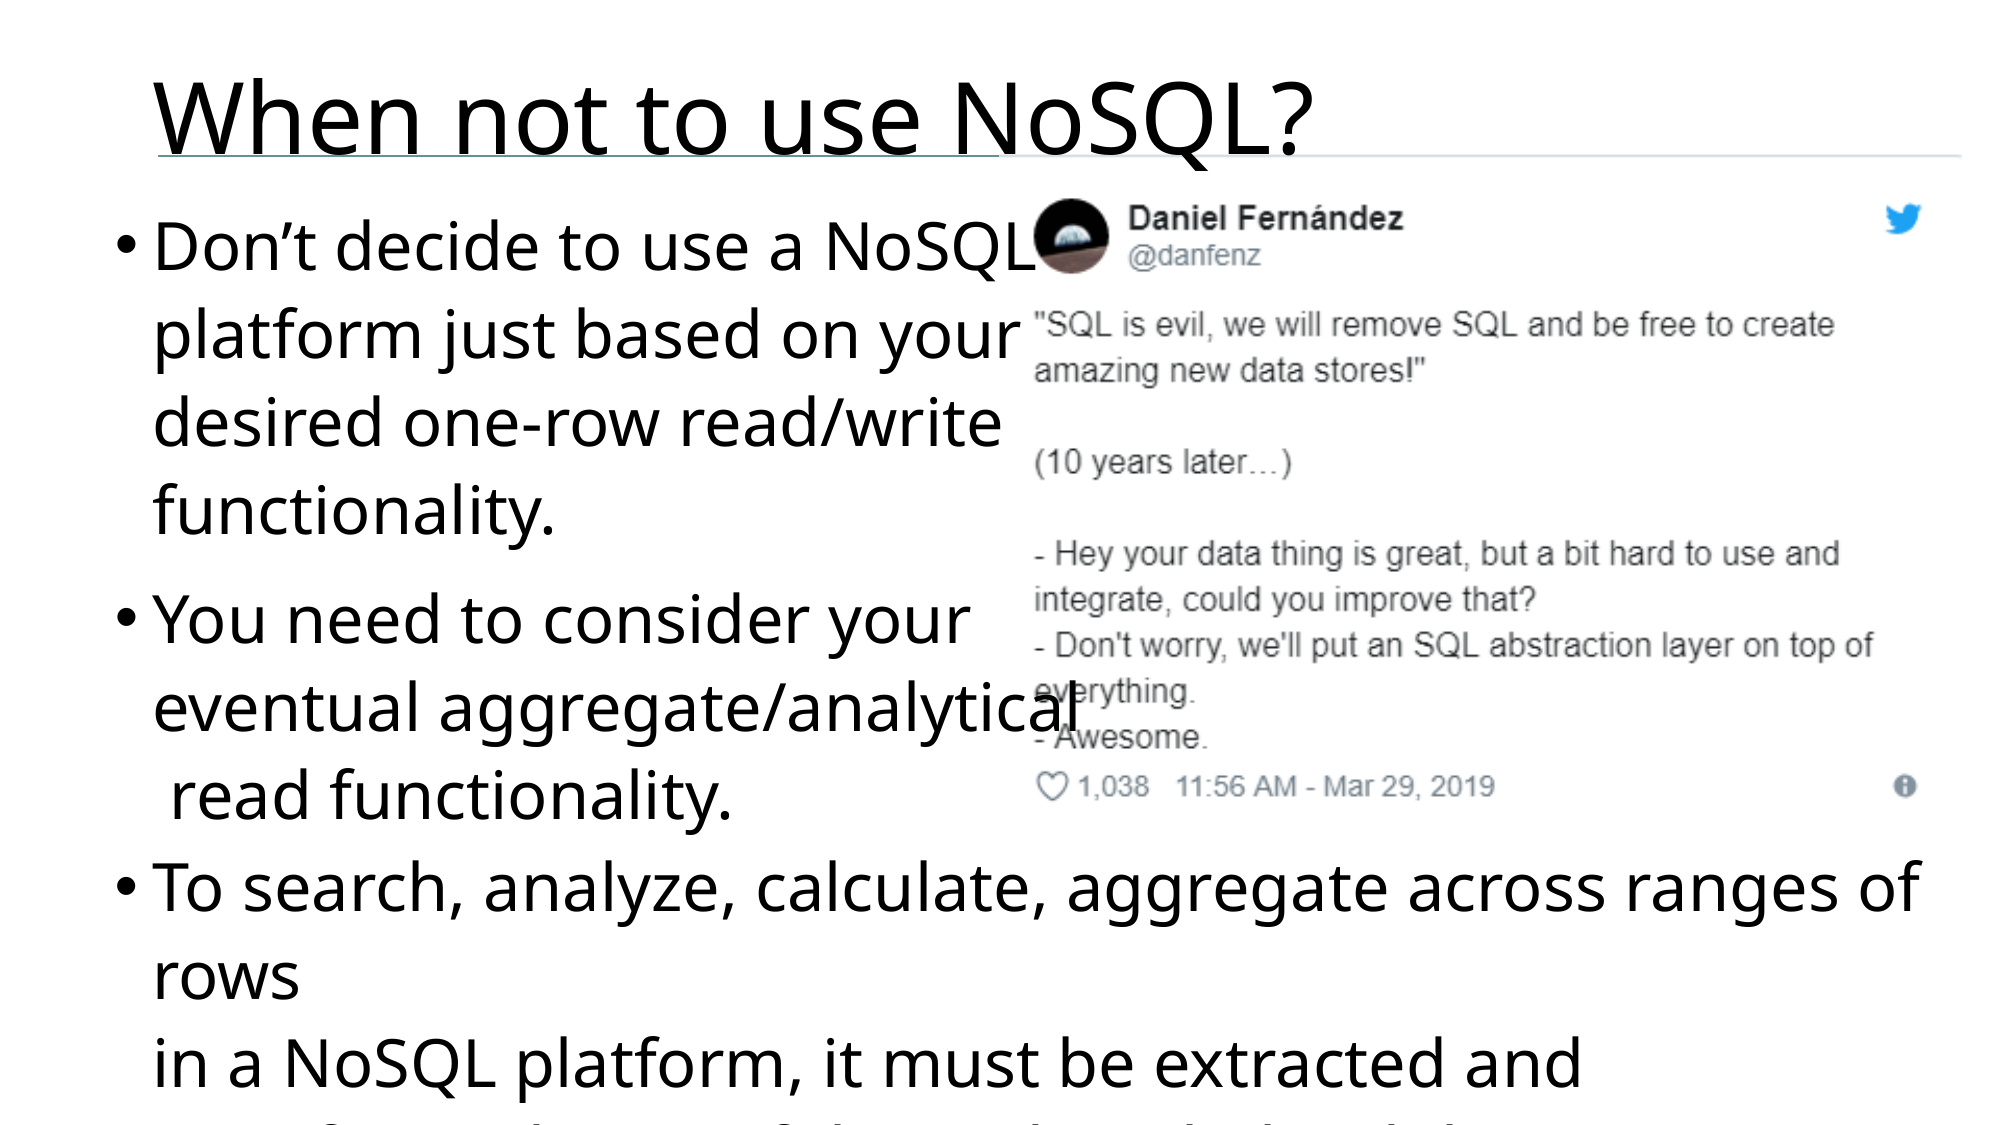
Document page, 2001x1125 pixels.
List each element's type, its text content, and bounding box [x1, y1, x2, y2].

title When not to use NoSQL? [137, 59, 1863, 184]
picture [999, 145, 1962, 826]
text_box To search, analyze, calculate, aggregate across ranges of rows in a NoSQL platform, it must be extracted and transformed (even if this is done behind the scenes). [99, 829, 1962, 1125]
list Don’t decide to use a NoSQL platform just based on your desired one-row read/write functionality. You need to consider your eventual aggregate/analytical read functionality. [99, 187, 1105, 829]
